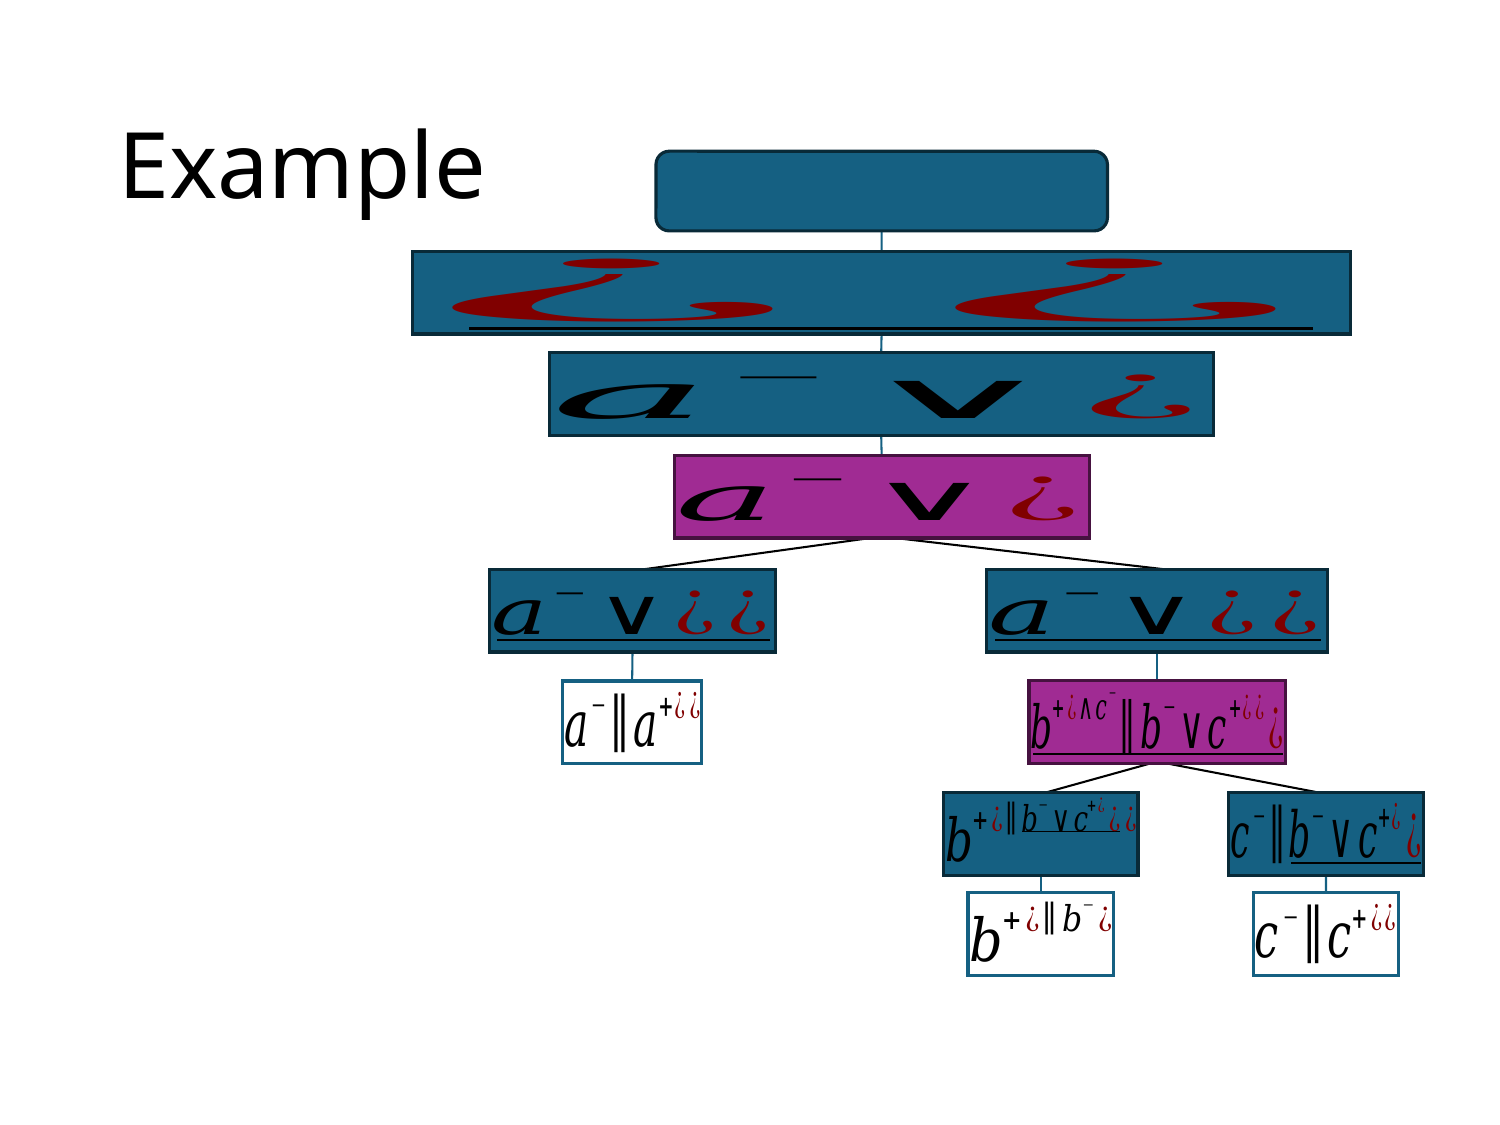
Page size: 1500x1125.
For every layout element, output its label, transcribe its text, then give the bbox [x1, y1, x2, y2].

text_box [1156, 761, 1327, 795]
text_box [1040, 761, 1156, 795]
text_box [632, 535, 881, 572]
title Example [103, 59, 1397, 278]
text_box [881, 535, 1178, 572]
